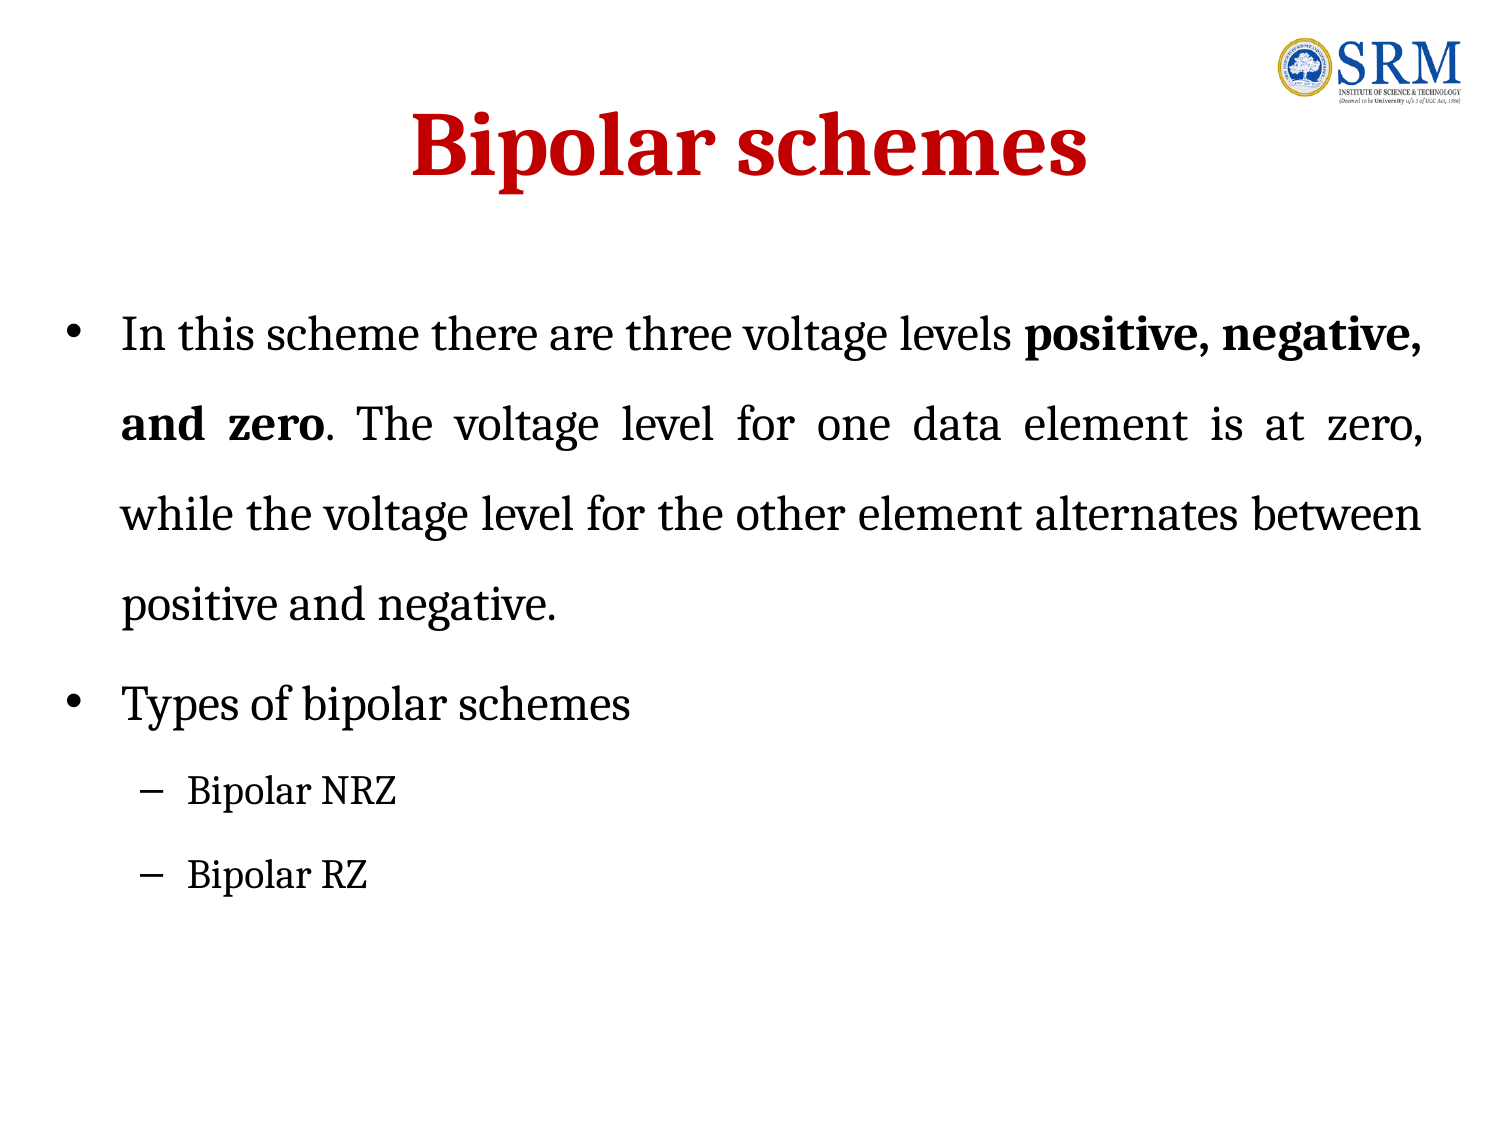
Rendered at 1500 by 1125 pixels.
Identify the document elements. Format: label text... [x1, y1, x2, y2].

title Bipolar schemes [74, 44, 1426, 233]
picture [1275, 25, 1466, 113]
list In this scheme there are three voltage levels positive, negative, and zero. The voltage level for one data element is at zero, while the voltage level for the other element alternates between positive and negative. Types of bipolar schemes Bipolar NRZ Bipolar RZ [49, 262, 1438, 1006]
